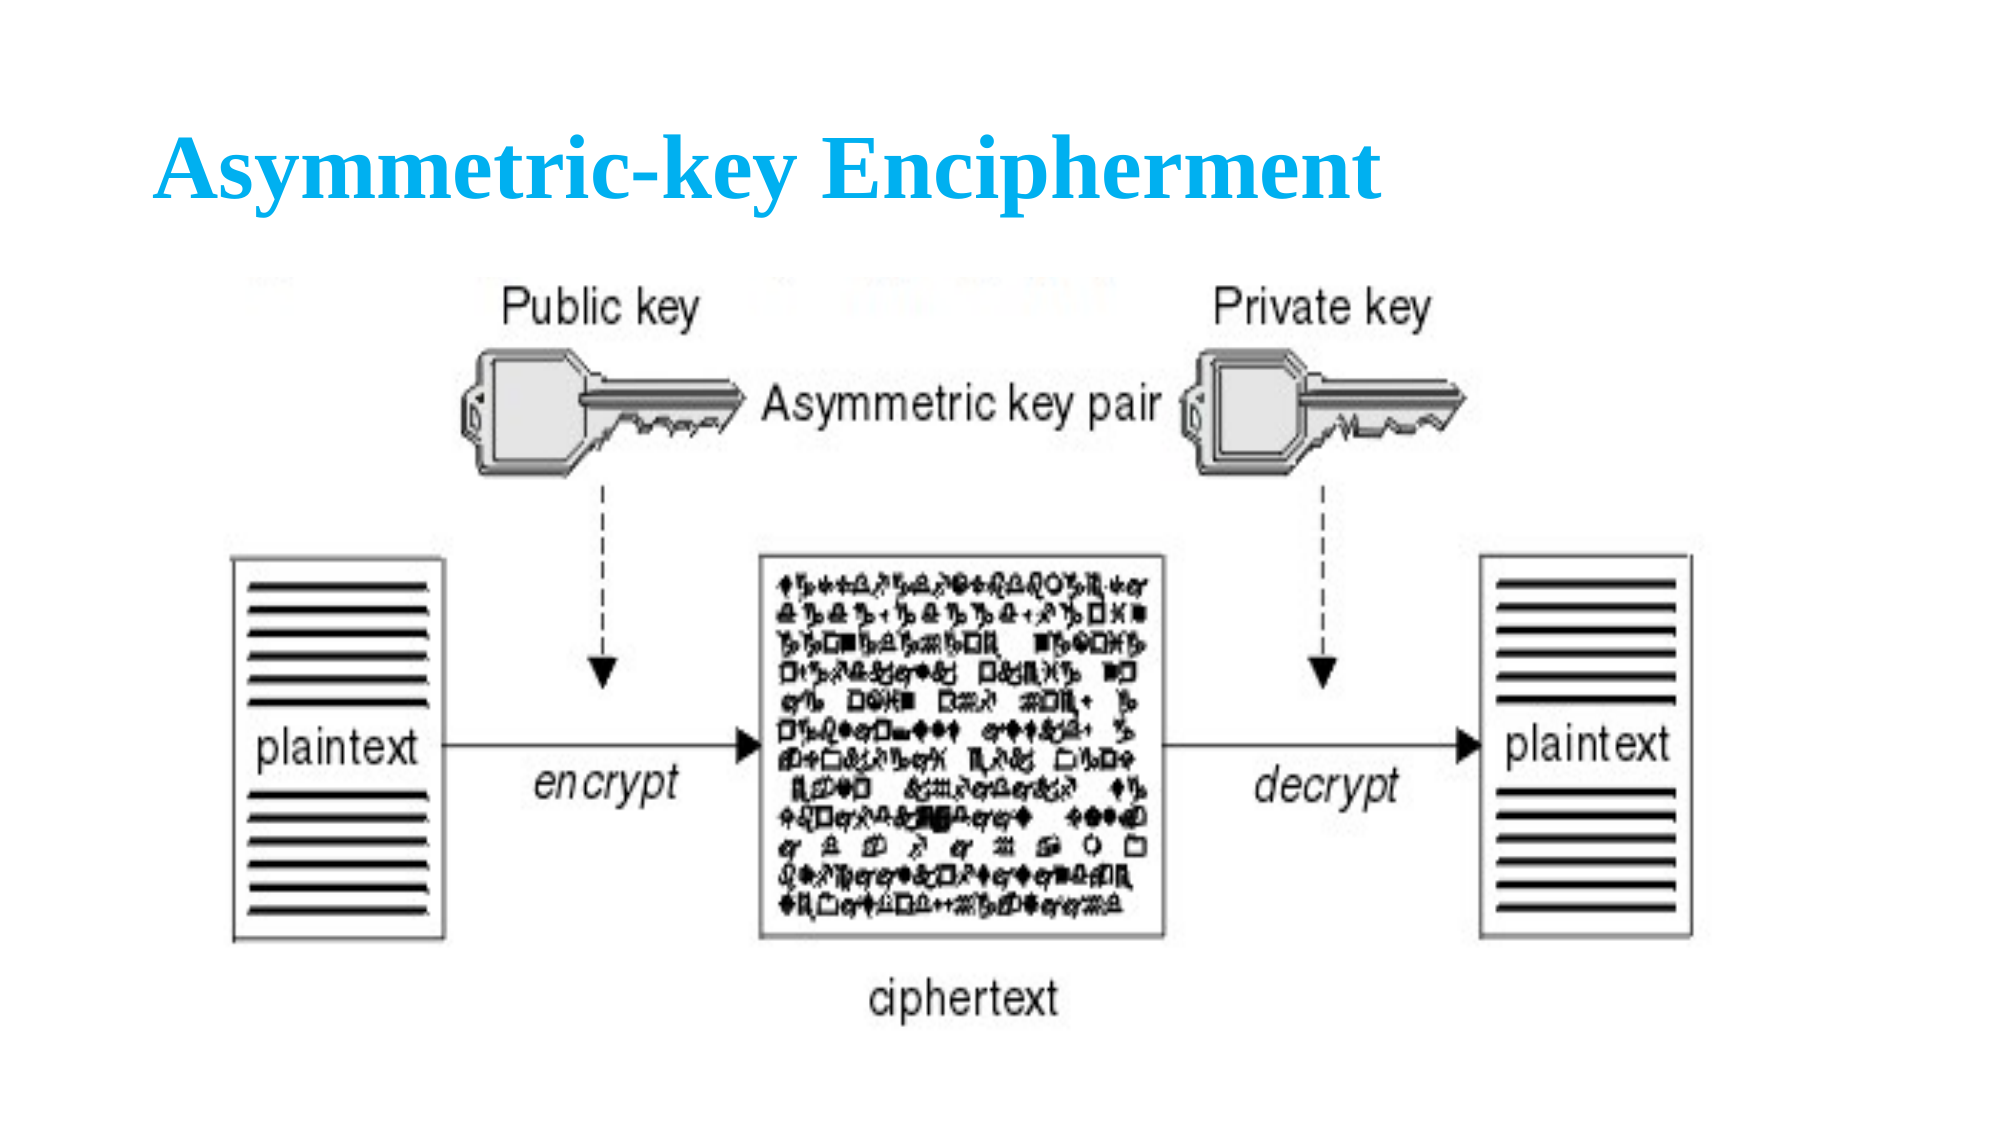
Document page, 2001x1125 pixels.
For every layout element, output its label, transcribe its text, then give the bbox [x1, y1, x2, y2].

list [202, 277, 1777, 1075]
title Asymmetric-key Encipherment [137, 59, 1863, 278]
